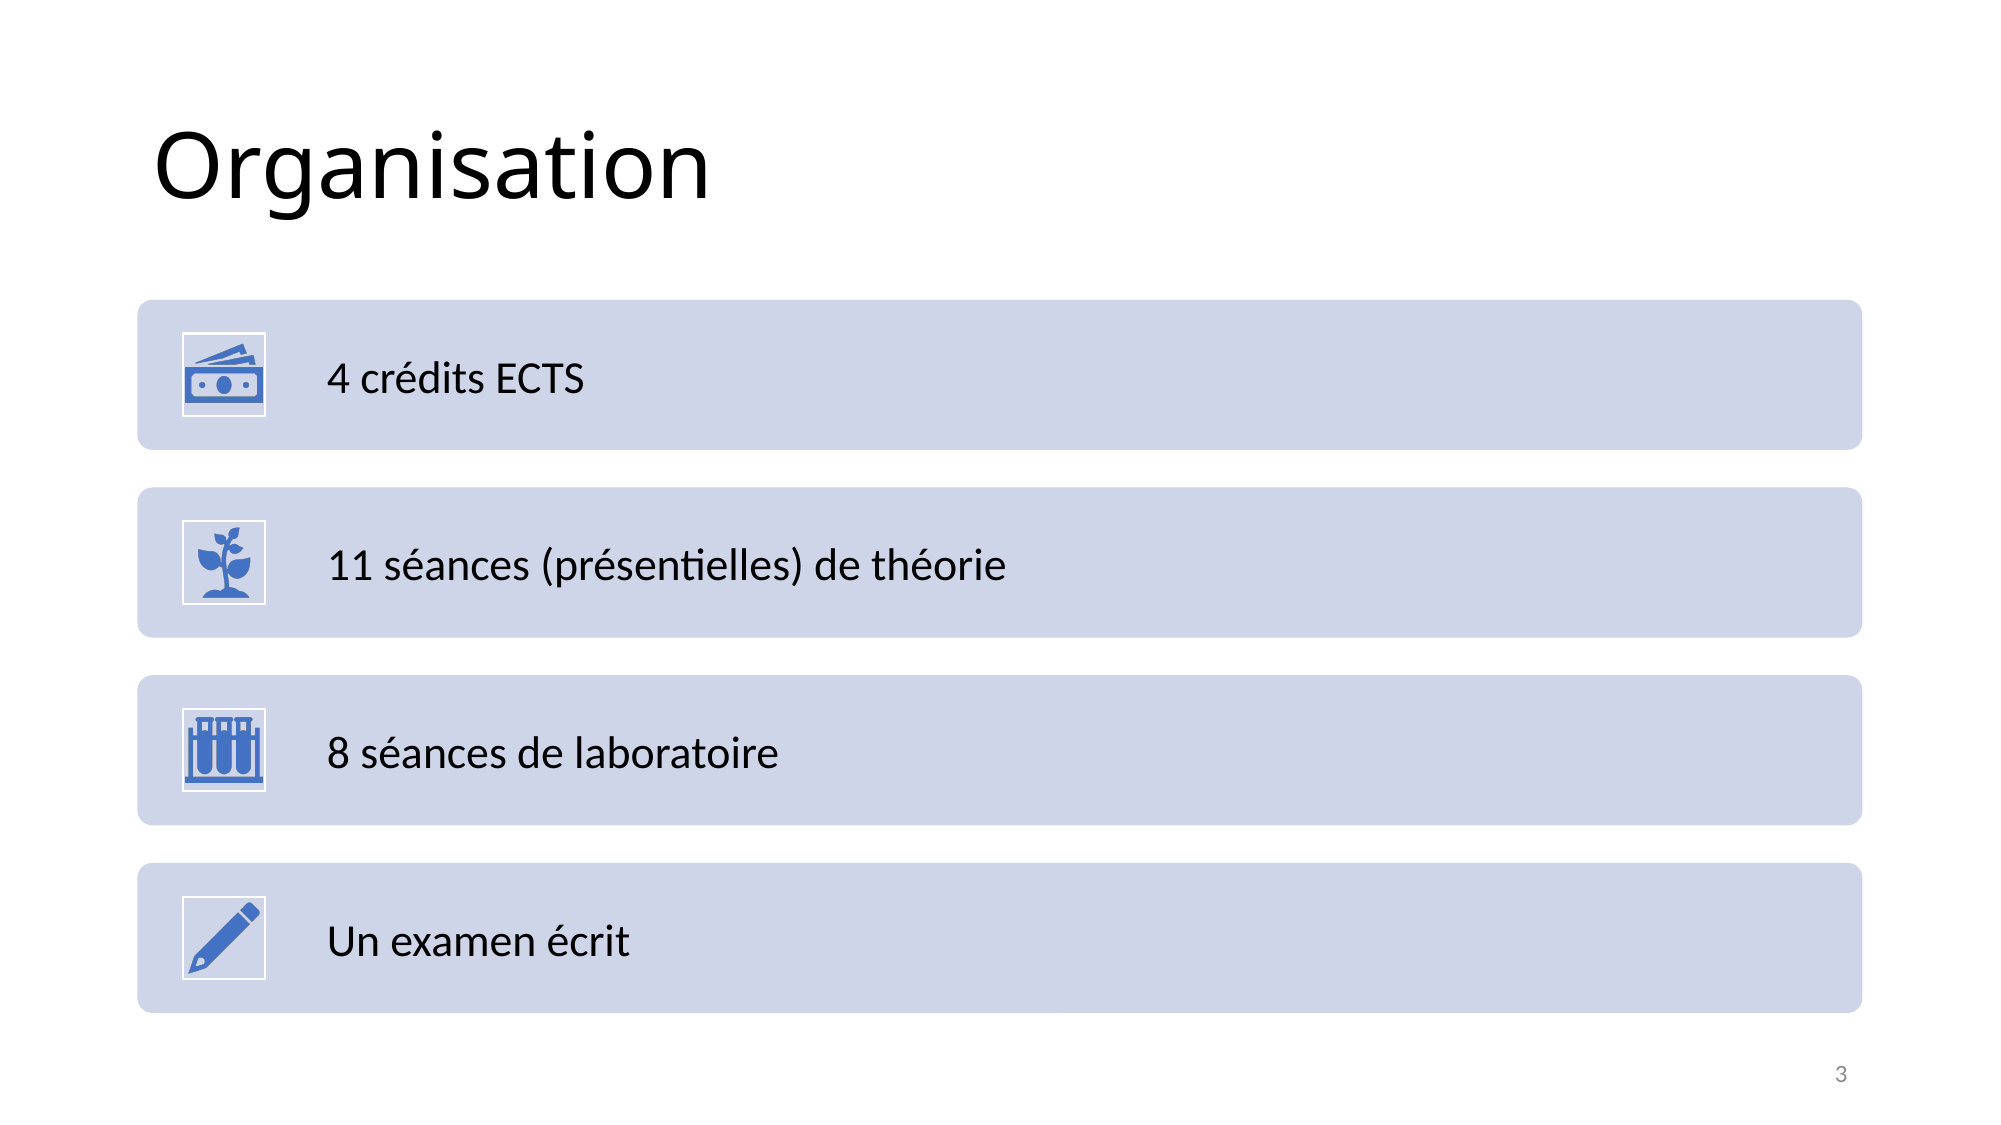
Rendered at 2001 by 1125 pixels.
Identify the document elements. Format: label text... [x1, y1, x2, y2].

title Organisation [137, 59, 1863, 278]
slide_number 3 [1412, 1042, 1863, 1103]
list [137, 299, 1863, 1014]
